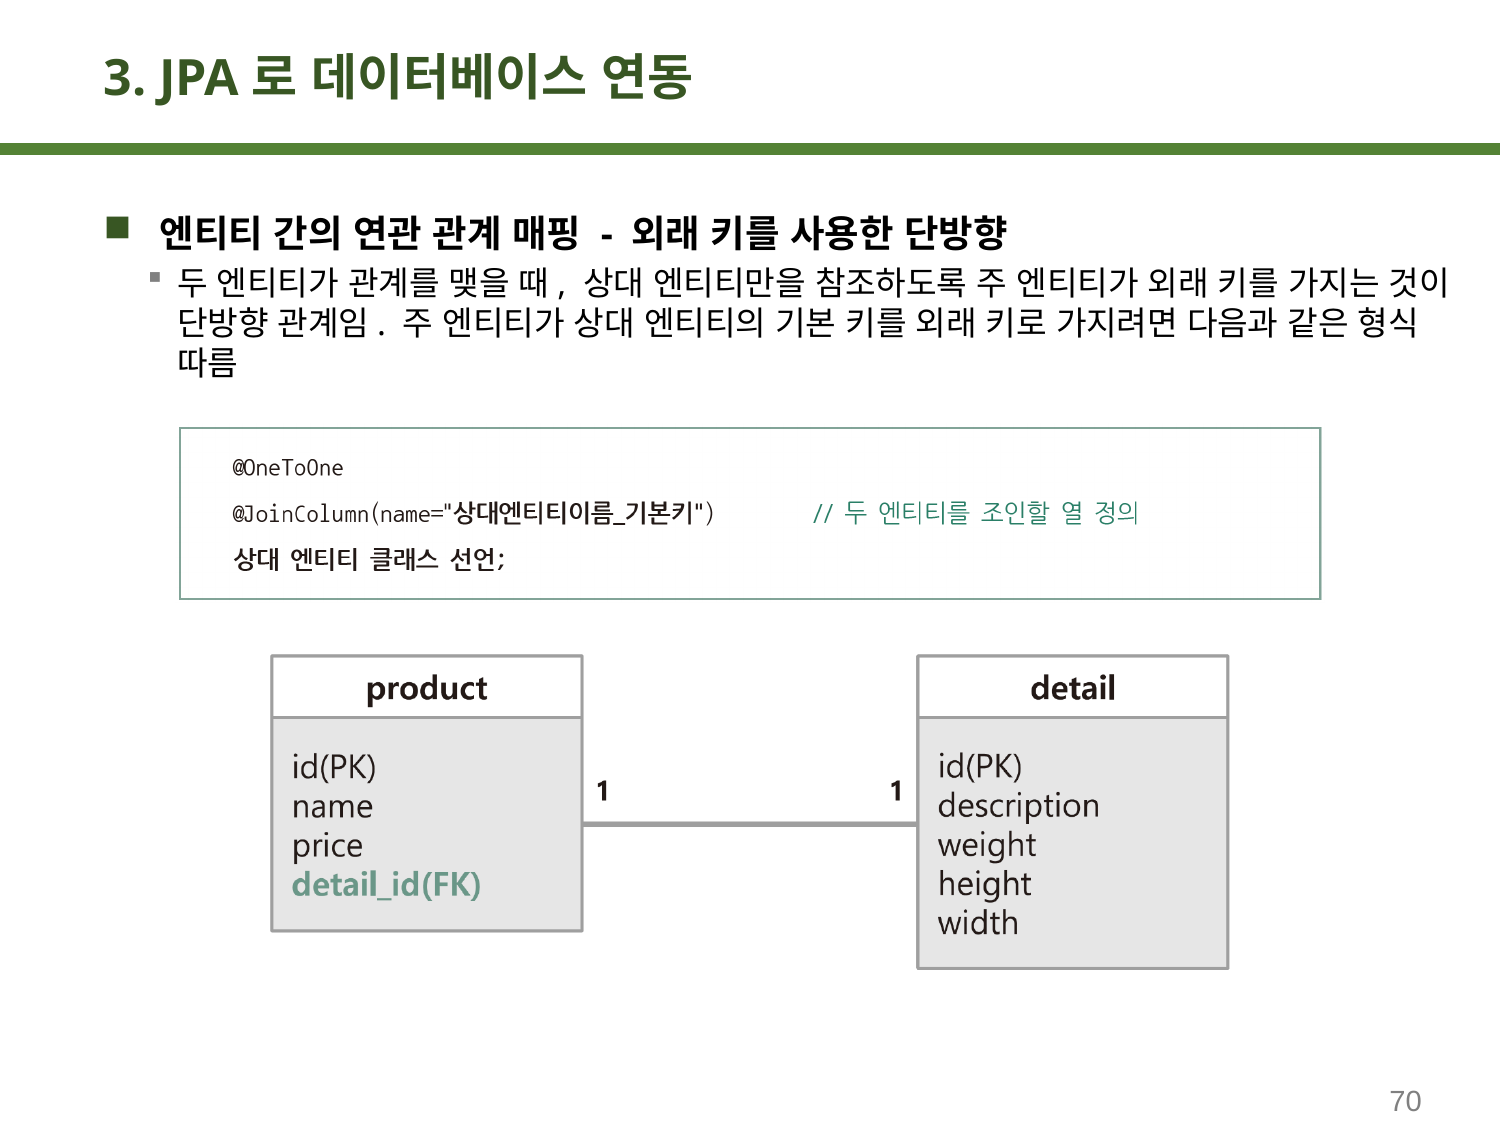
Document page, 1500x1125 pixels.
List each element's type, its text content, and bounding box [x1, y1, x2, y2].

picture [266, 650, 1234, 973]
picture [175, 423, 1325, 604]
list 엔티티 간의 연관 관계 매핑 - 외래 키를 사용한 단방향 두 엔티티가 관계를 맺을 때, 상대 엔티티만을 참조하도록 주 엔티티가 외래 키를 가지는 것이 단방향 관계임. 주 엔티티가 상대 엔티티의 기본 키를 외래 키로 가지려면 다음과 같은 형식 따름 [88, 179, 1474, 1083]
title 3. JPA로 데이터베이스 연동 [88, 30, 1436, 121]
